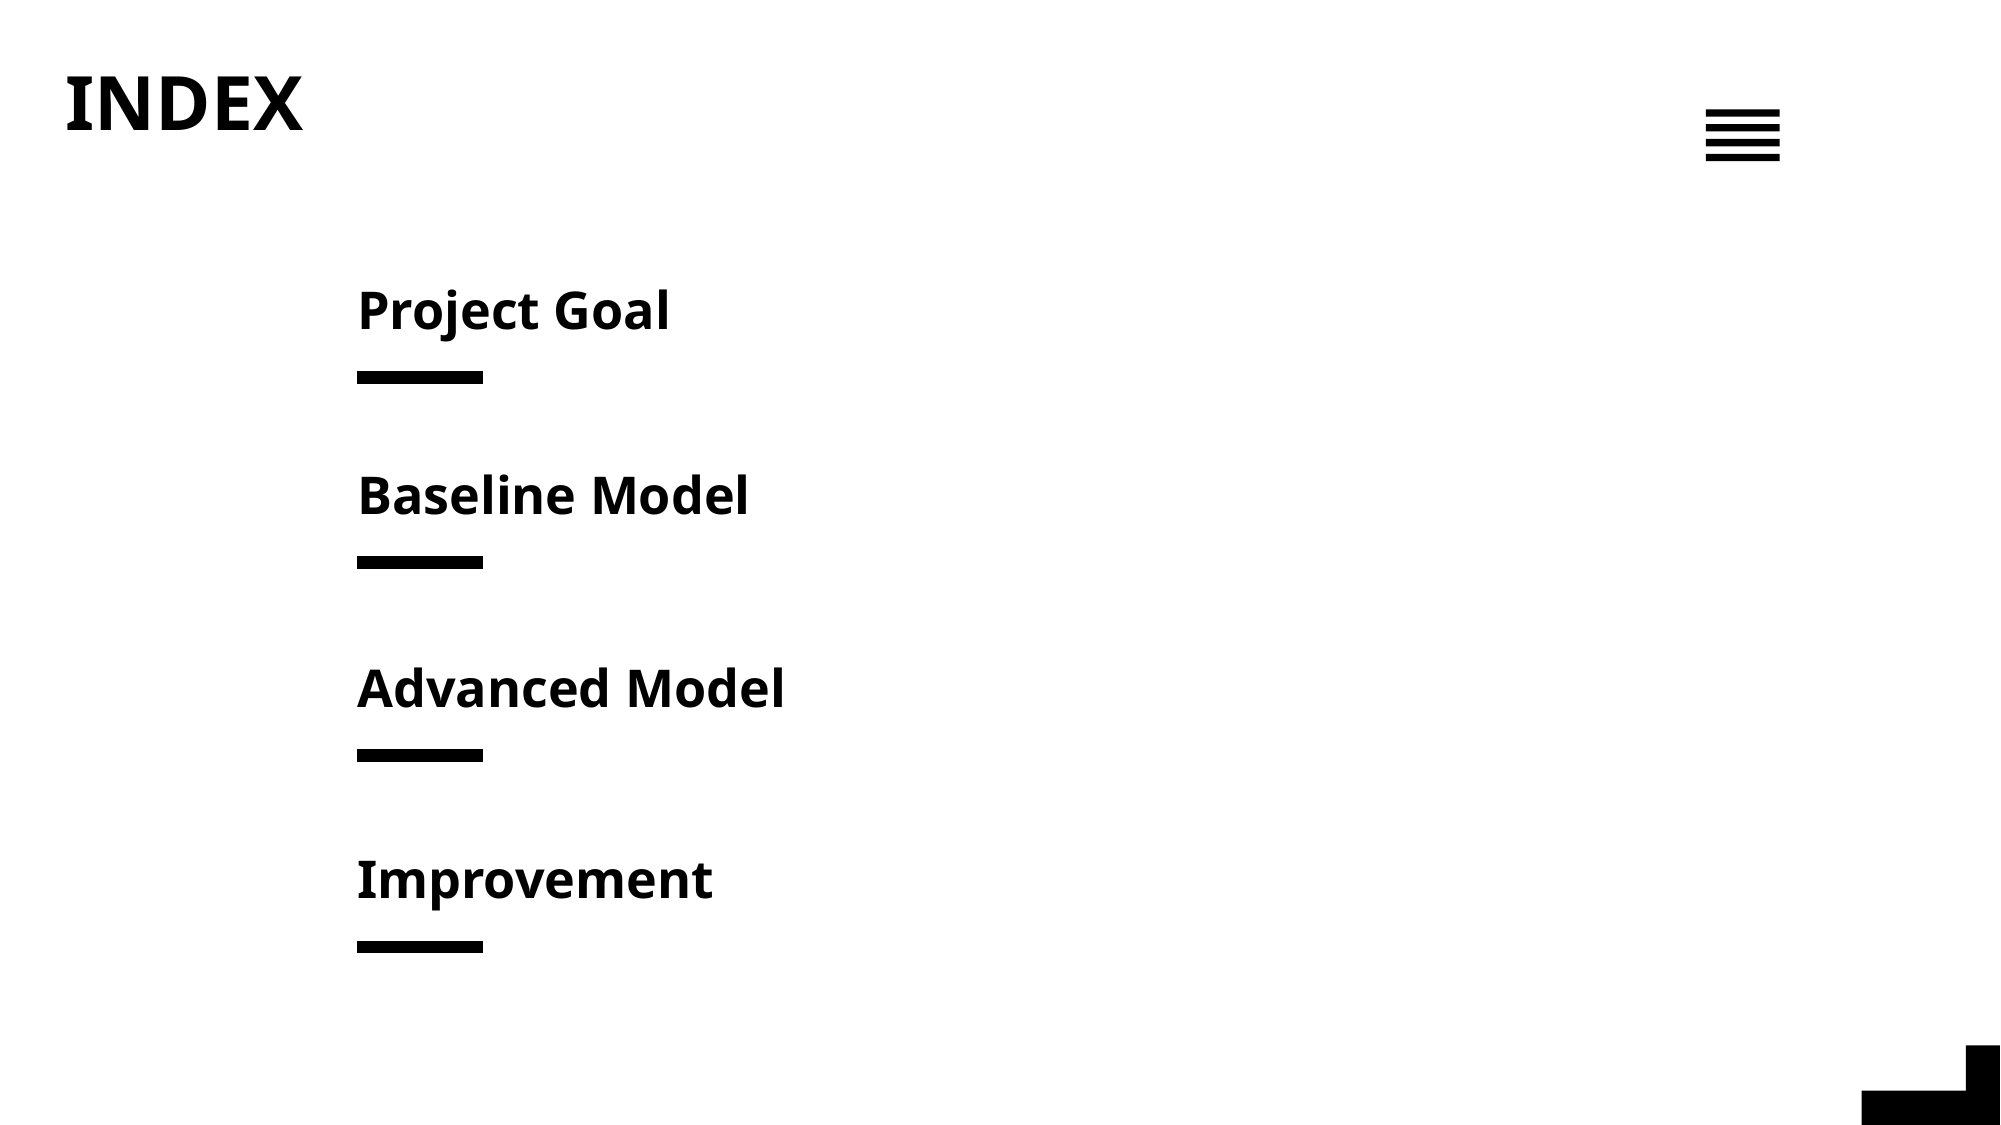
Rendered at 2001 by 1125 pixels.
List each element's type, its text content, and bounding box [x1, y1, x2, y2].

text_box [342, 647, 1169, 756]
text_box [1861, 1044, 2000, 1125]
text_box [342, 839, 1169, 948]
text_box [342, 269, 1169, 378]
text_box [1705, 109, 1780, 162]
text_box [342, 454, 1169, 563]
text_box INDEX [50, 47, 1051, 153]
